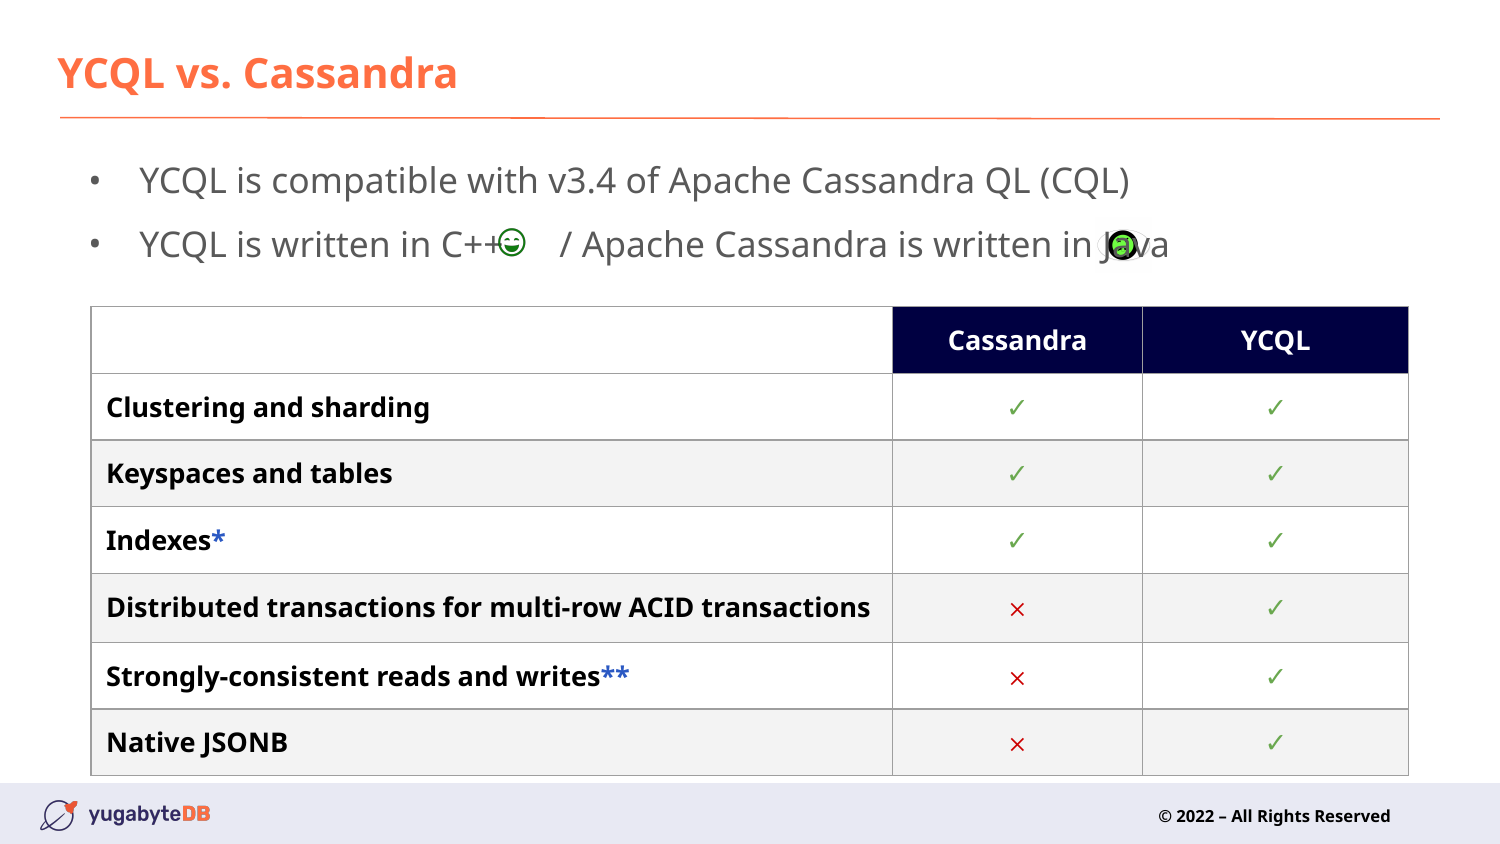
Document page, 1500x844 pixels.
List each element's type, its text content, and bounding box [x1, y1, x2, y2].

table_cell ✓ [1143, 374, 1408, 439]
table_cell Distributed transactions for multi-row ACID transactions [92, 574, 892, 642]
table_header [92, 307, 892, 373]
table_cell ✓ [1143, 574, 1408, 642]
picture [40, 800, 212, 831]
table_cell Indexes* [92, 507, 892, 573]
table_cell ✓ [893, 441, 1142, 506]
table_cell Keyspaces and tables [92, 441, 892, 506]
table_cell 𐄂 [893, 574, 1142, 642]
table_cell 𐄂 [893, 643, 1142, 708]
table_cell Native JSONB [92, 710, 892, 775]
table_cell ✓ [1143, 507, 1408, 573]
title YCQL vs. Cassandra [42, 31, 1458, 110]
table_header YCQL [1143, 307, 1408, 373]
table_cell ✓ [1143, 643, 1408, 708]
table_cell ✓ [893, 507, 1142, 573]
table_cell Clustering and sharding [92, 374, 892, 439]
picture [497, 228, 526, 257]
table_cell ✓ [1143, 710, 1408, 775]
table_cell 𐄂 [893, 710, 1142, 775]
picture [1095, 216, 1153, 274]
table_cell ✓ [1143, 441, 1408, 506]
table_cell Strongly-consistent reads and writes** [92, 643, 892, 708]
table_cell ✓ [893, 374, 1142, 439]
table_header Cassandra [893, 307, 1142, 373]
text_box YCQL is compatible with v3.4 of Apache Cassandra QL (CQL) YCQL is written in C++ / Apache Cassandra is written in Java [53, 152, 1342, 336]
